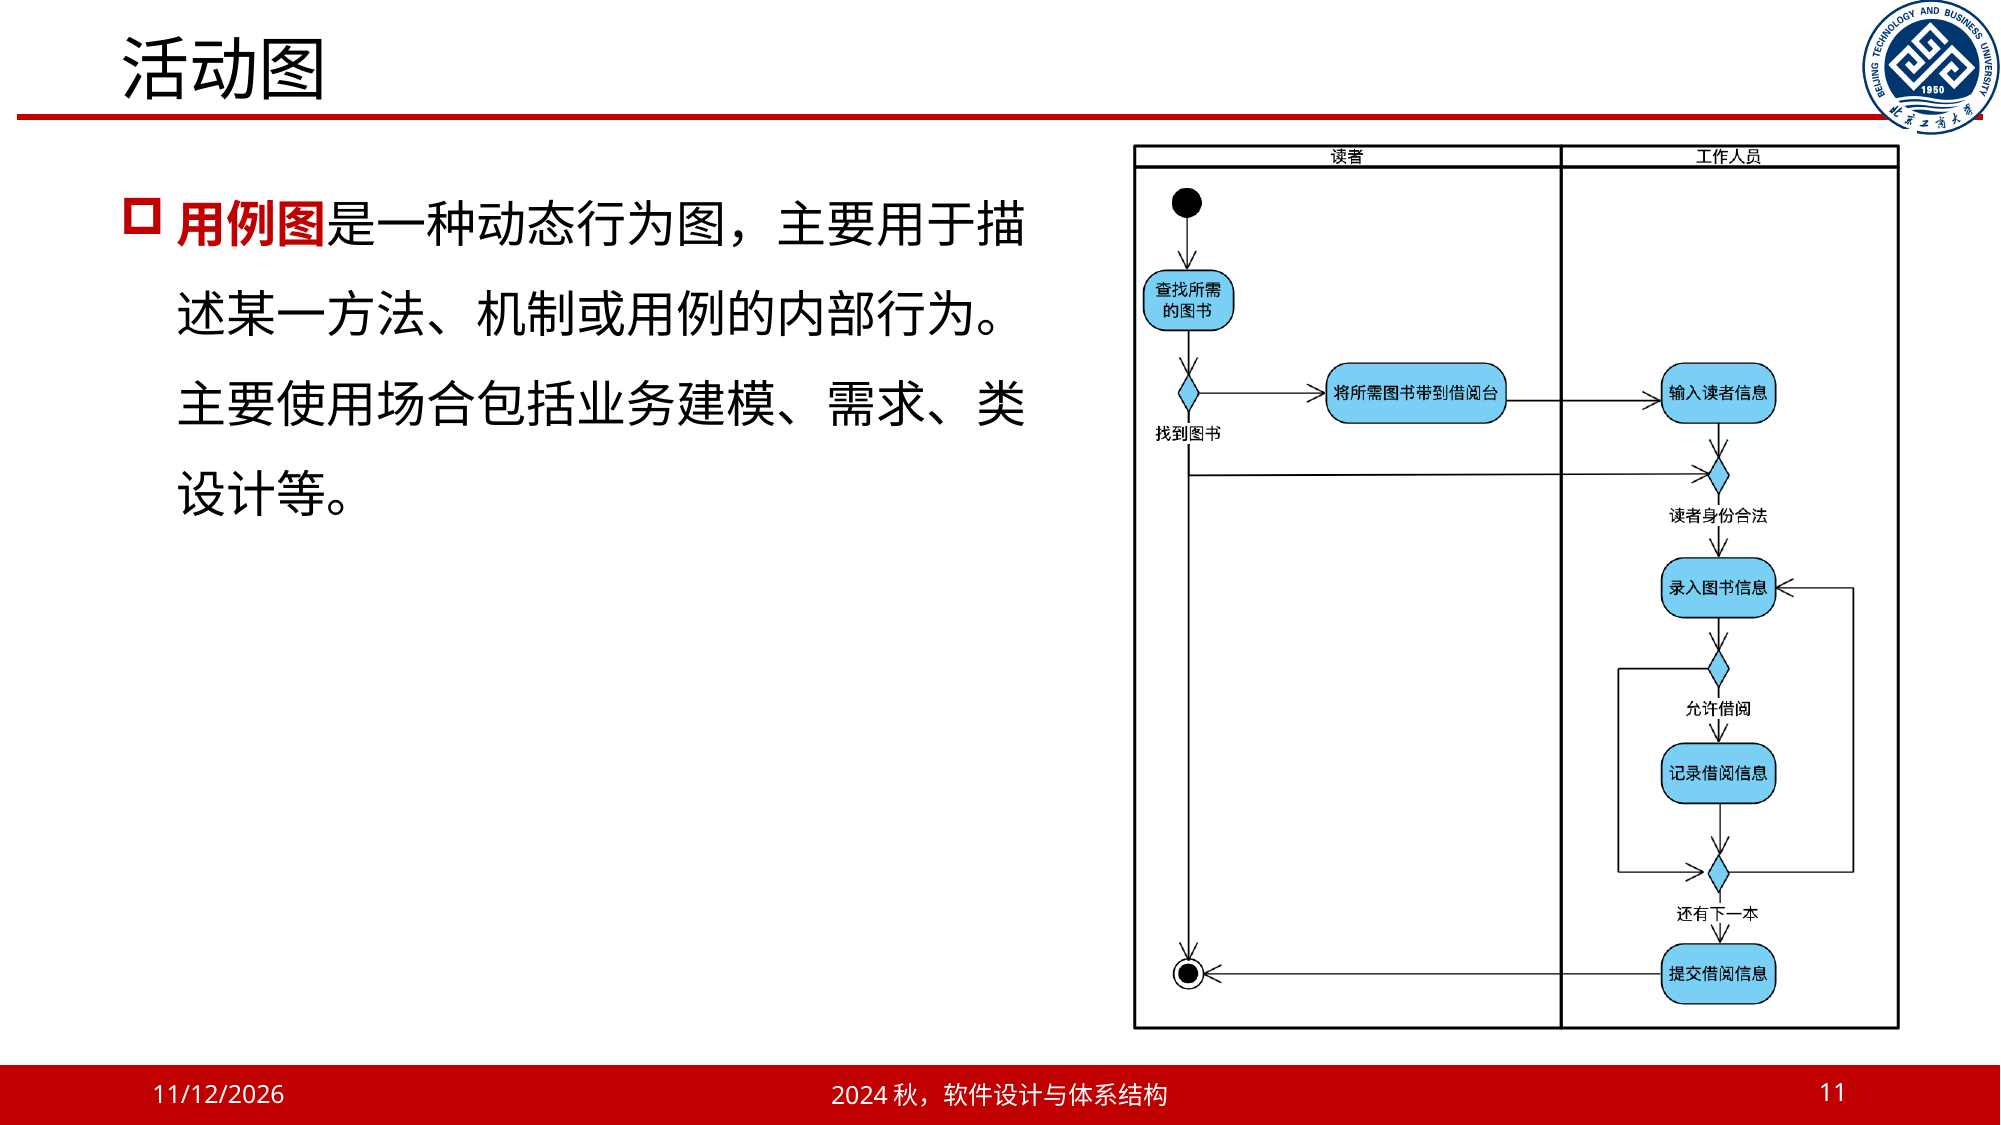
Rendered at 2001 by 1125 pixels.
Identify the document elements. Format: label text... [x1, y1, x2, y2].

footer 2024秋，软件设计与体系结构 [662, 1065, 1338, 1125]
text_box [0, 1063, 2000, 1125]
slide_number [137, 1065, 588, 1125]
slide_number 11 [1412, 1063, 1863, 1124]
title 活动图 [105, 27, 1861, 116]
text_box 用例图是一种动态行为图，主要用于描述某一方法、机制或用例的内部行为。主要使用场合包括业务建模、需求、类设计等。 [105, 155, 1075, 531]
picture [1110, 0, 2000, 1049]
